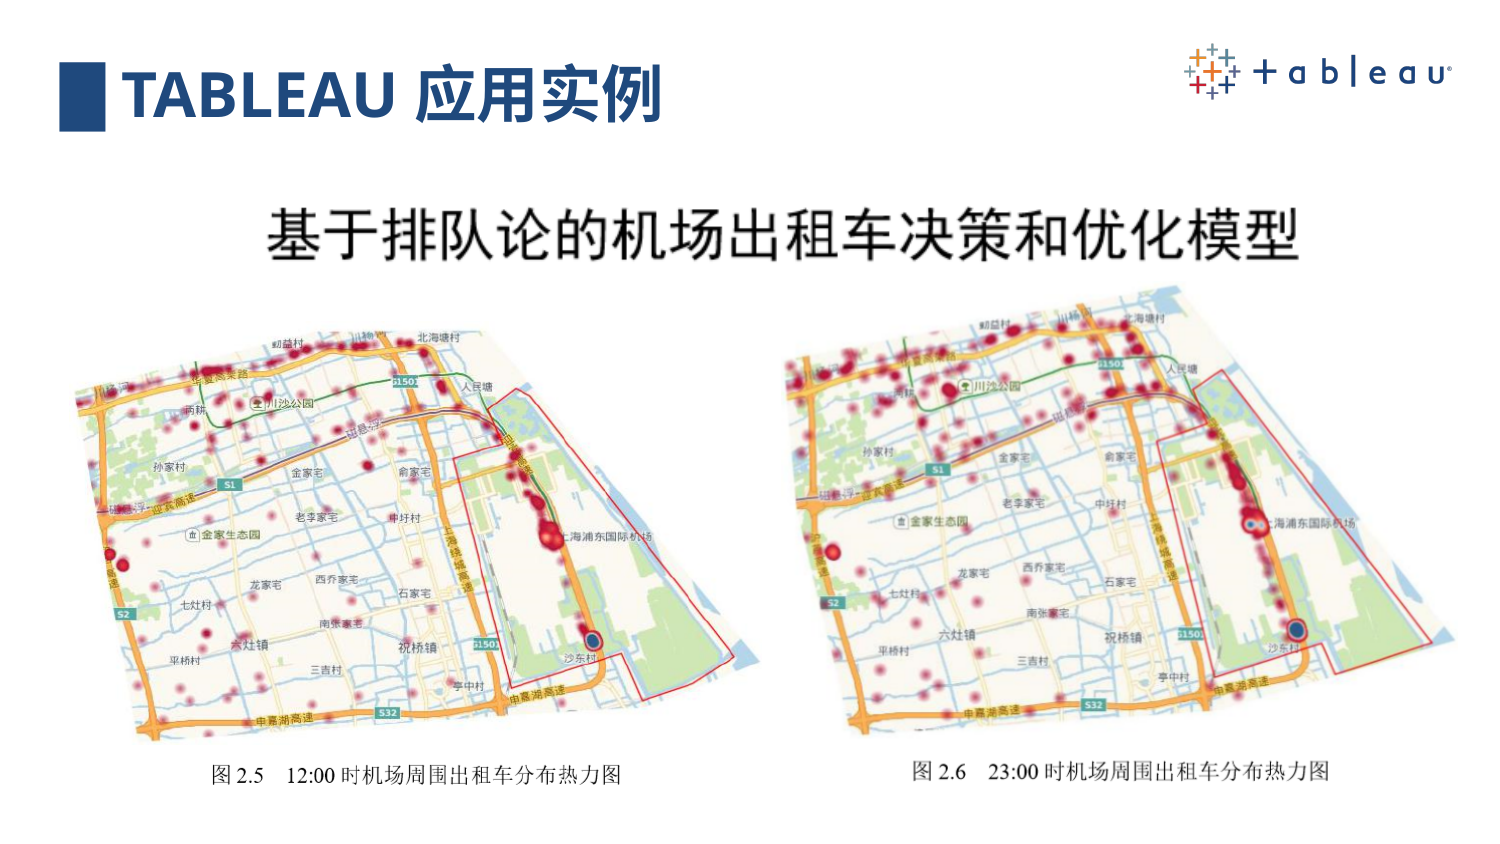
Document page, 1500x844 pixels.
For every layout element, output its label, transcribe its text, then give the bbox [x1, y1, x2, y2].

picture [1163, 38, 1471, 104]
text_box █ TABLEAU应用实例 [29, 47, 703, 138]
picture [64, 149, 1471, 795]
